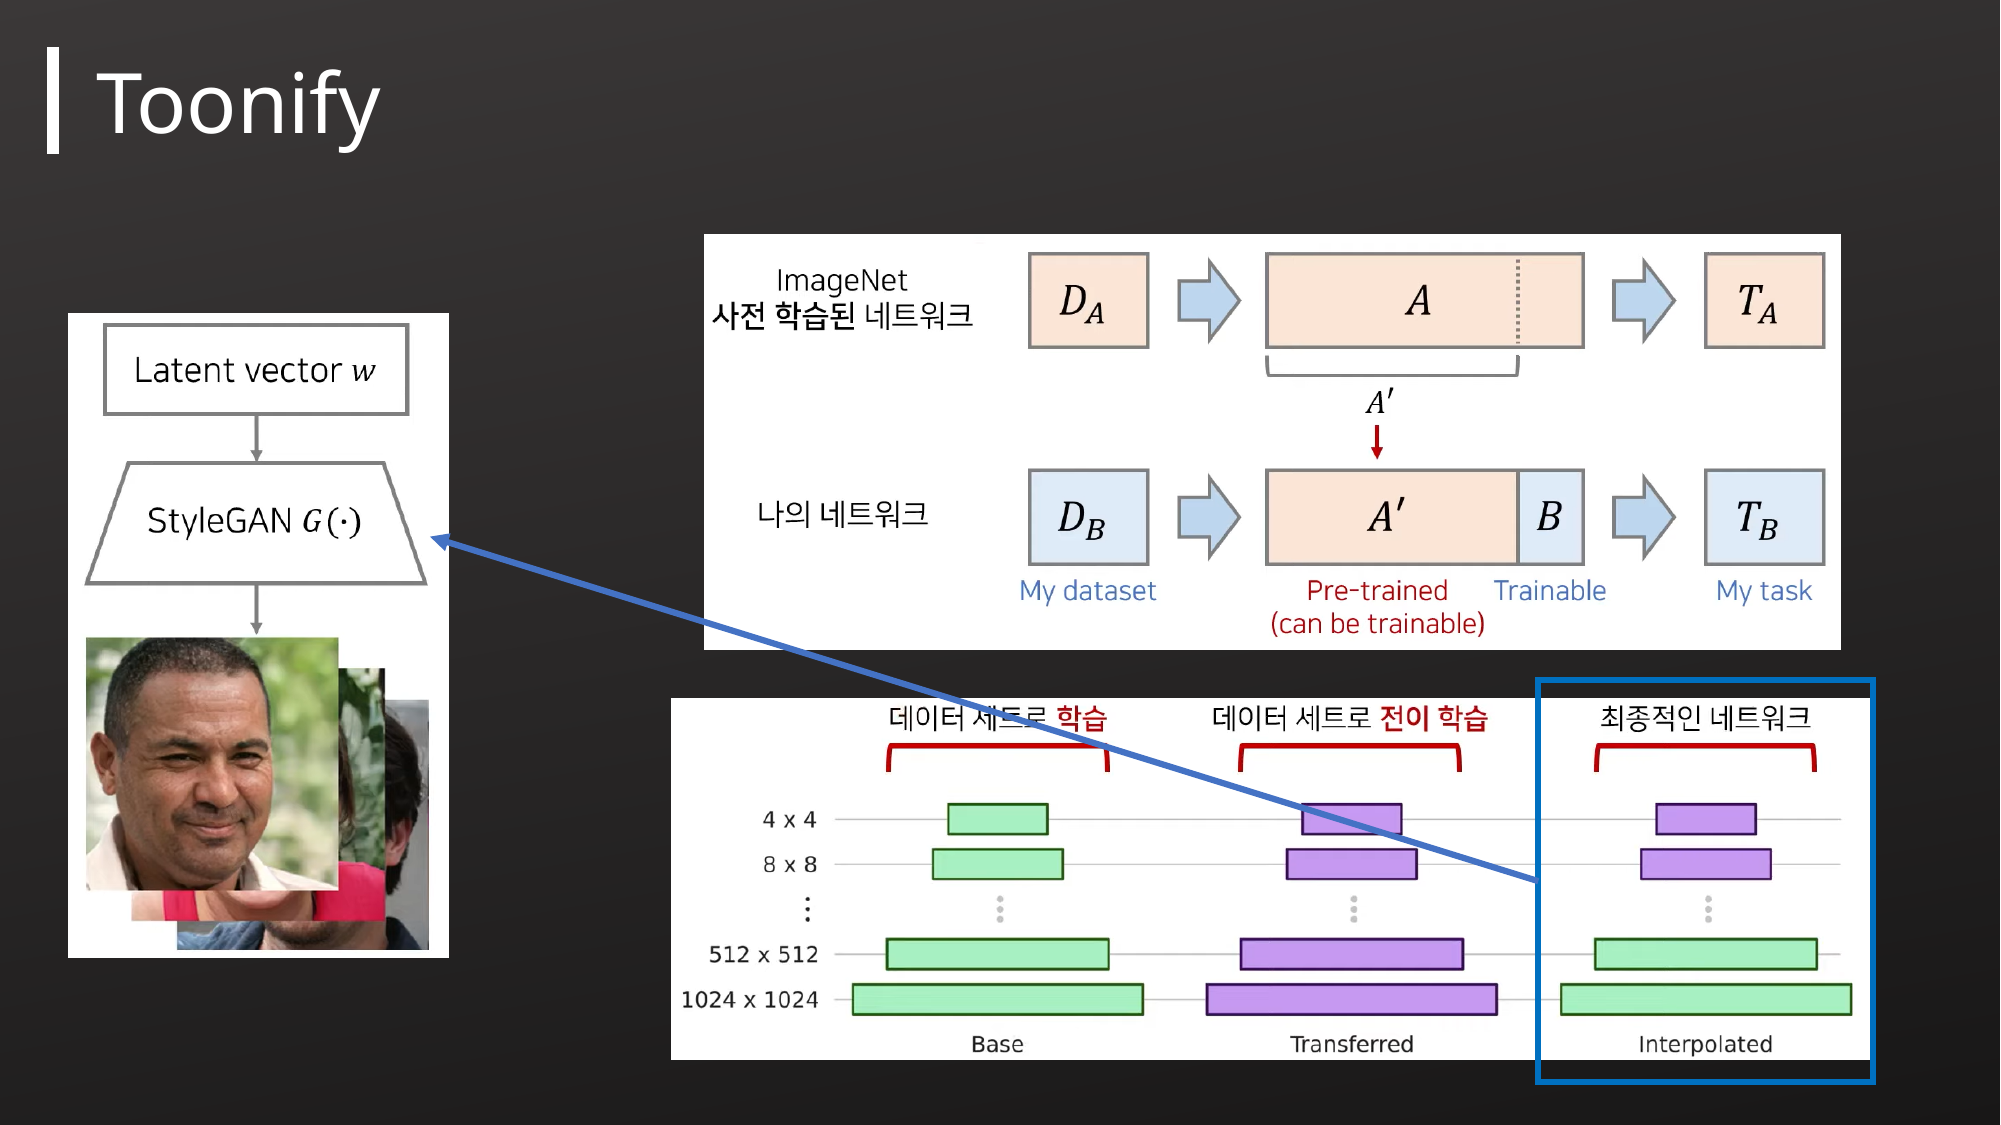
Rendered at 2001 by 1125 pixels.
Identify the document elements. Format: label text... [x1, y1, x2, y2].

picture [671, 698, 1874, 1061]
text_box [1537, 1061, 1874, 1083]
picture [704, 234, 1841, 650]
picture [68, 313, 449, 958]
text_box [429, 536, 1539, 882]
text_box Toonify [81, 42, 1083, 158]
text_box [1539, 679, 1874, 698]
